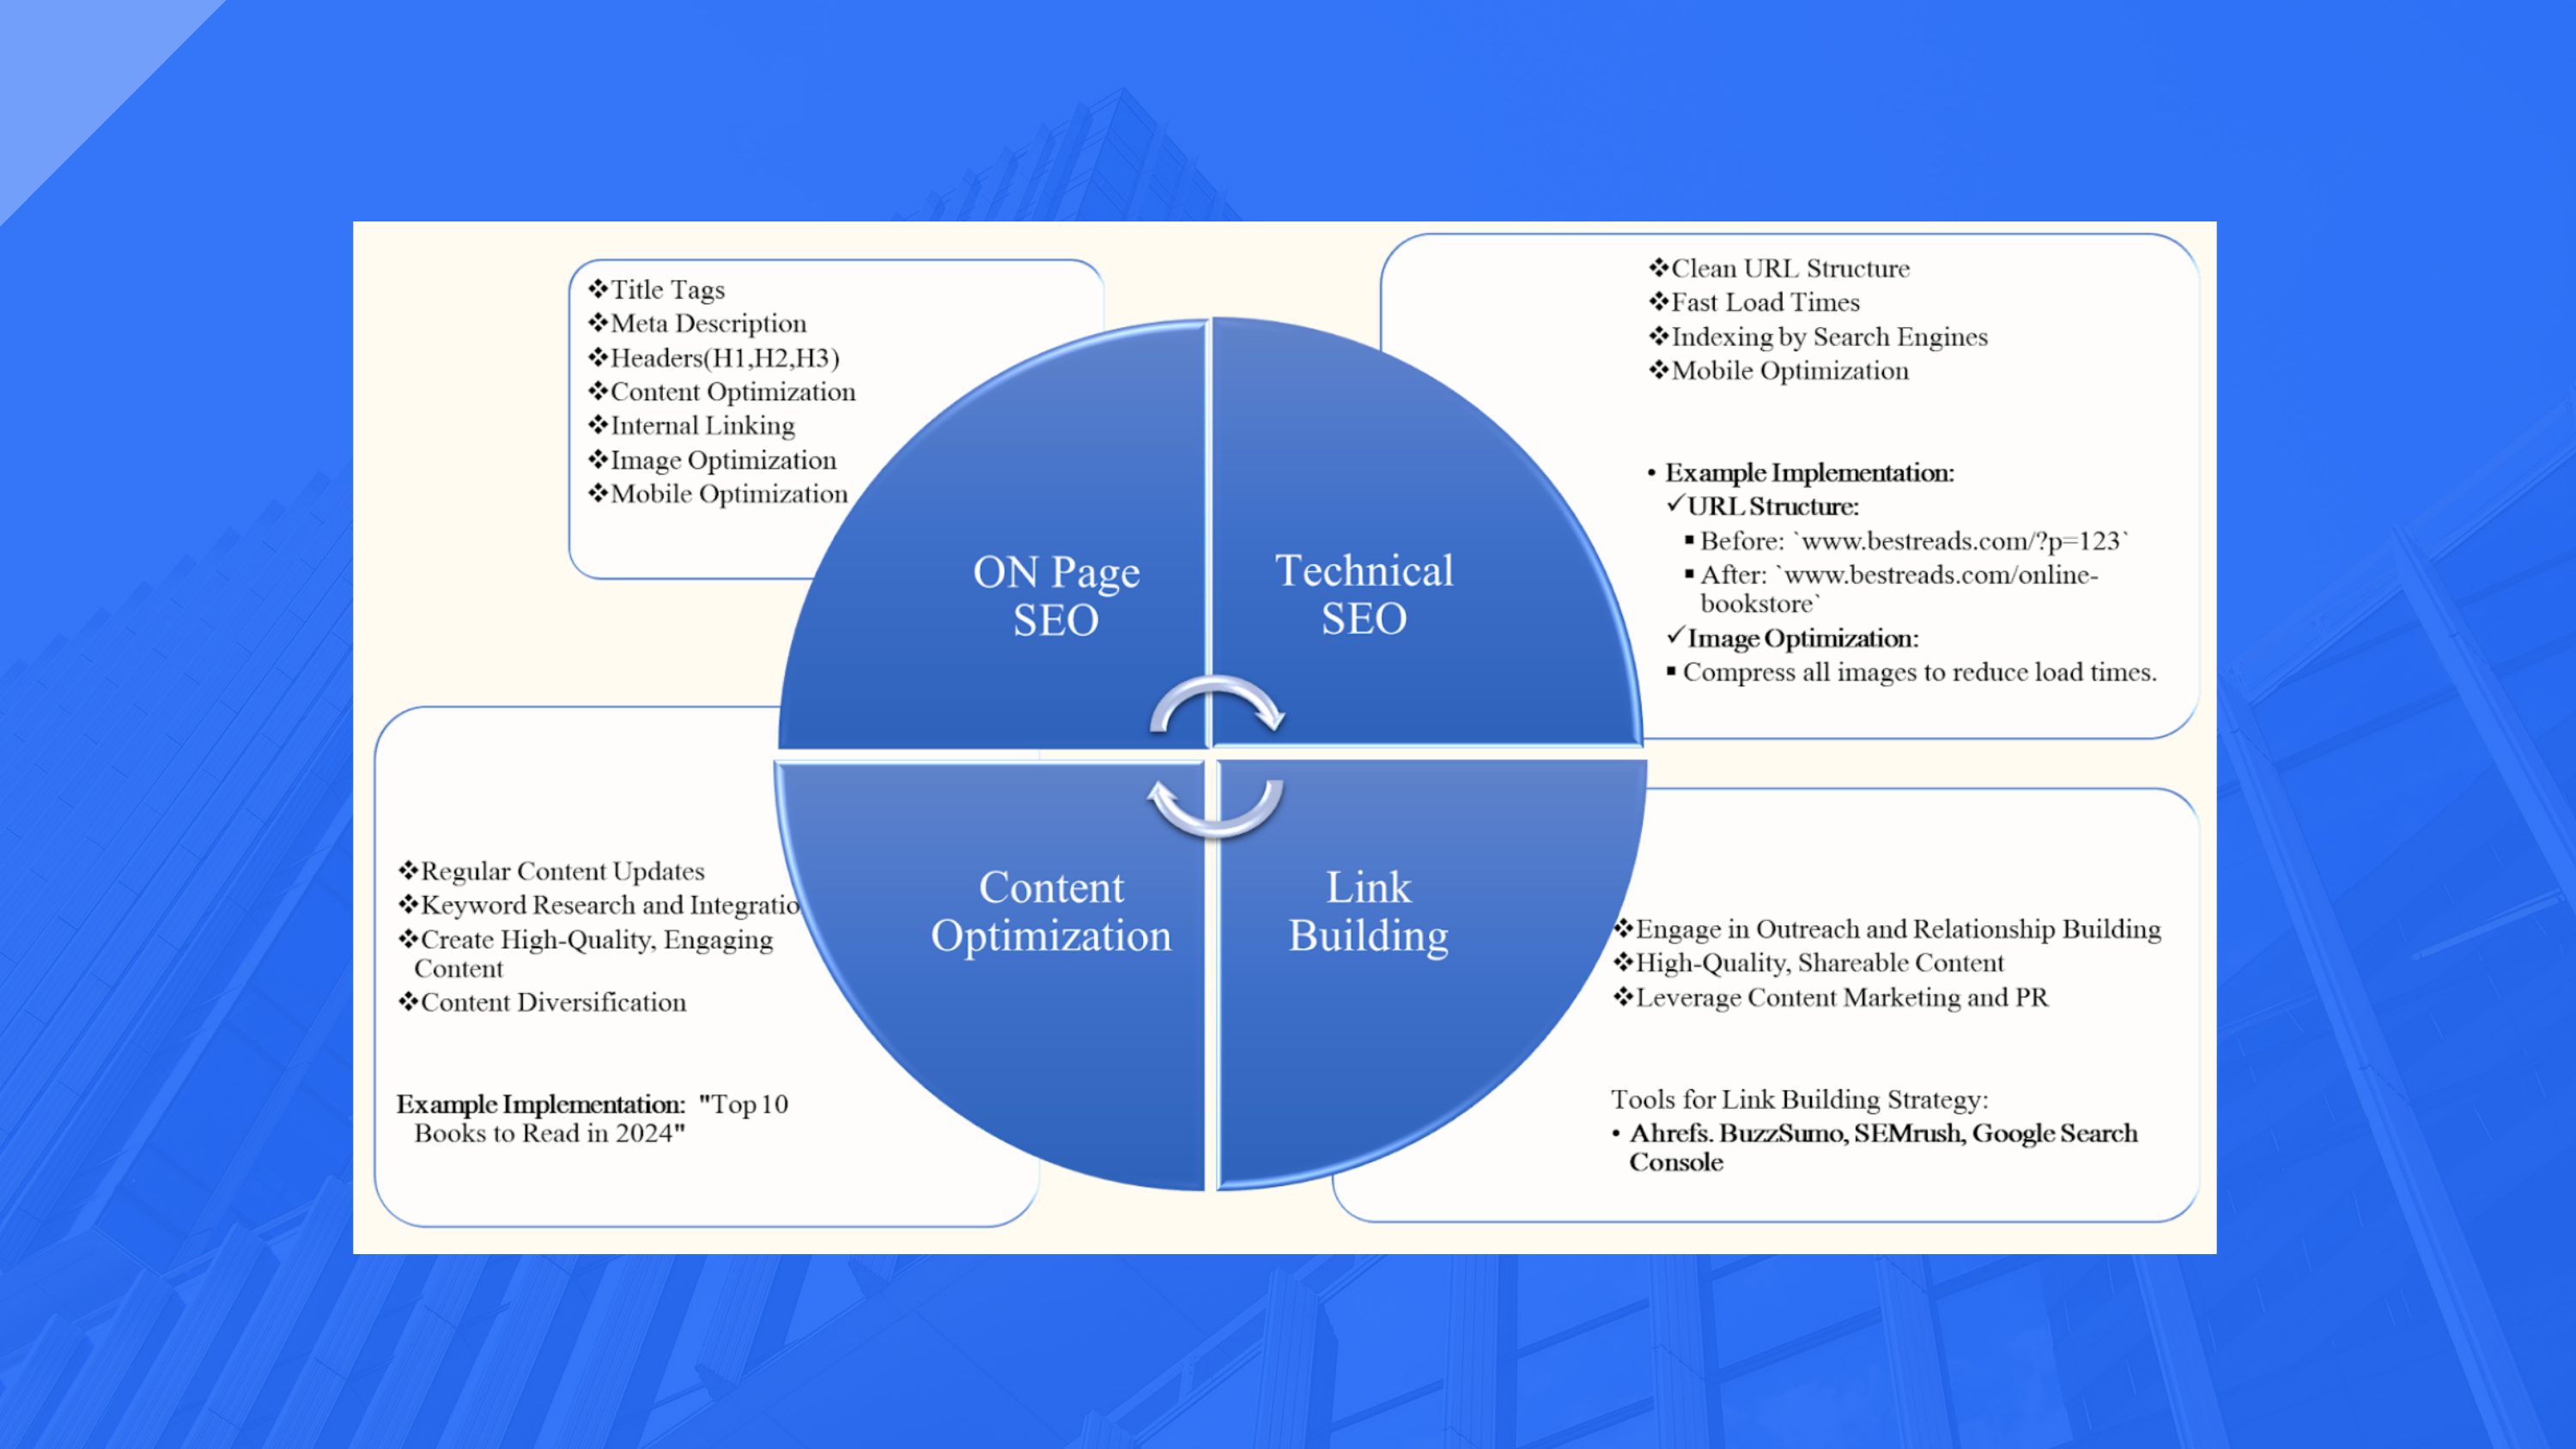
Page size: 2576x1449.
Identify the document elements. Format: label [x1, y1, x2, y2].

text_box [353, 221, 2217, 1254]
text_box [0, 0, 227, 227]
text_box [0, 0, 2576, 1449]
